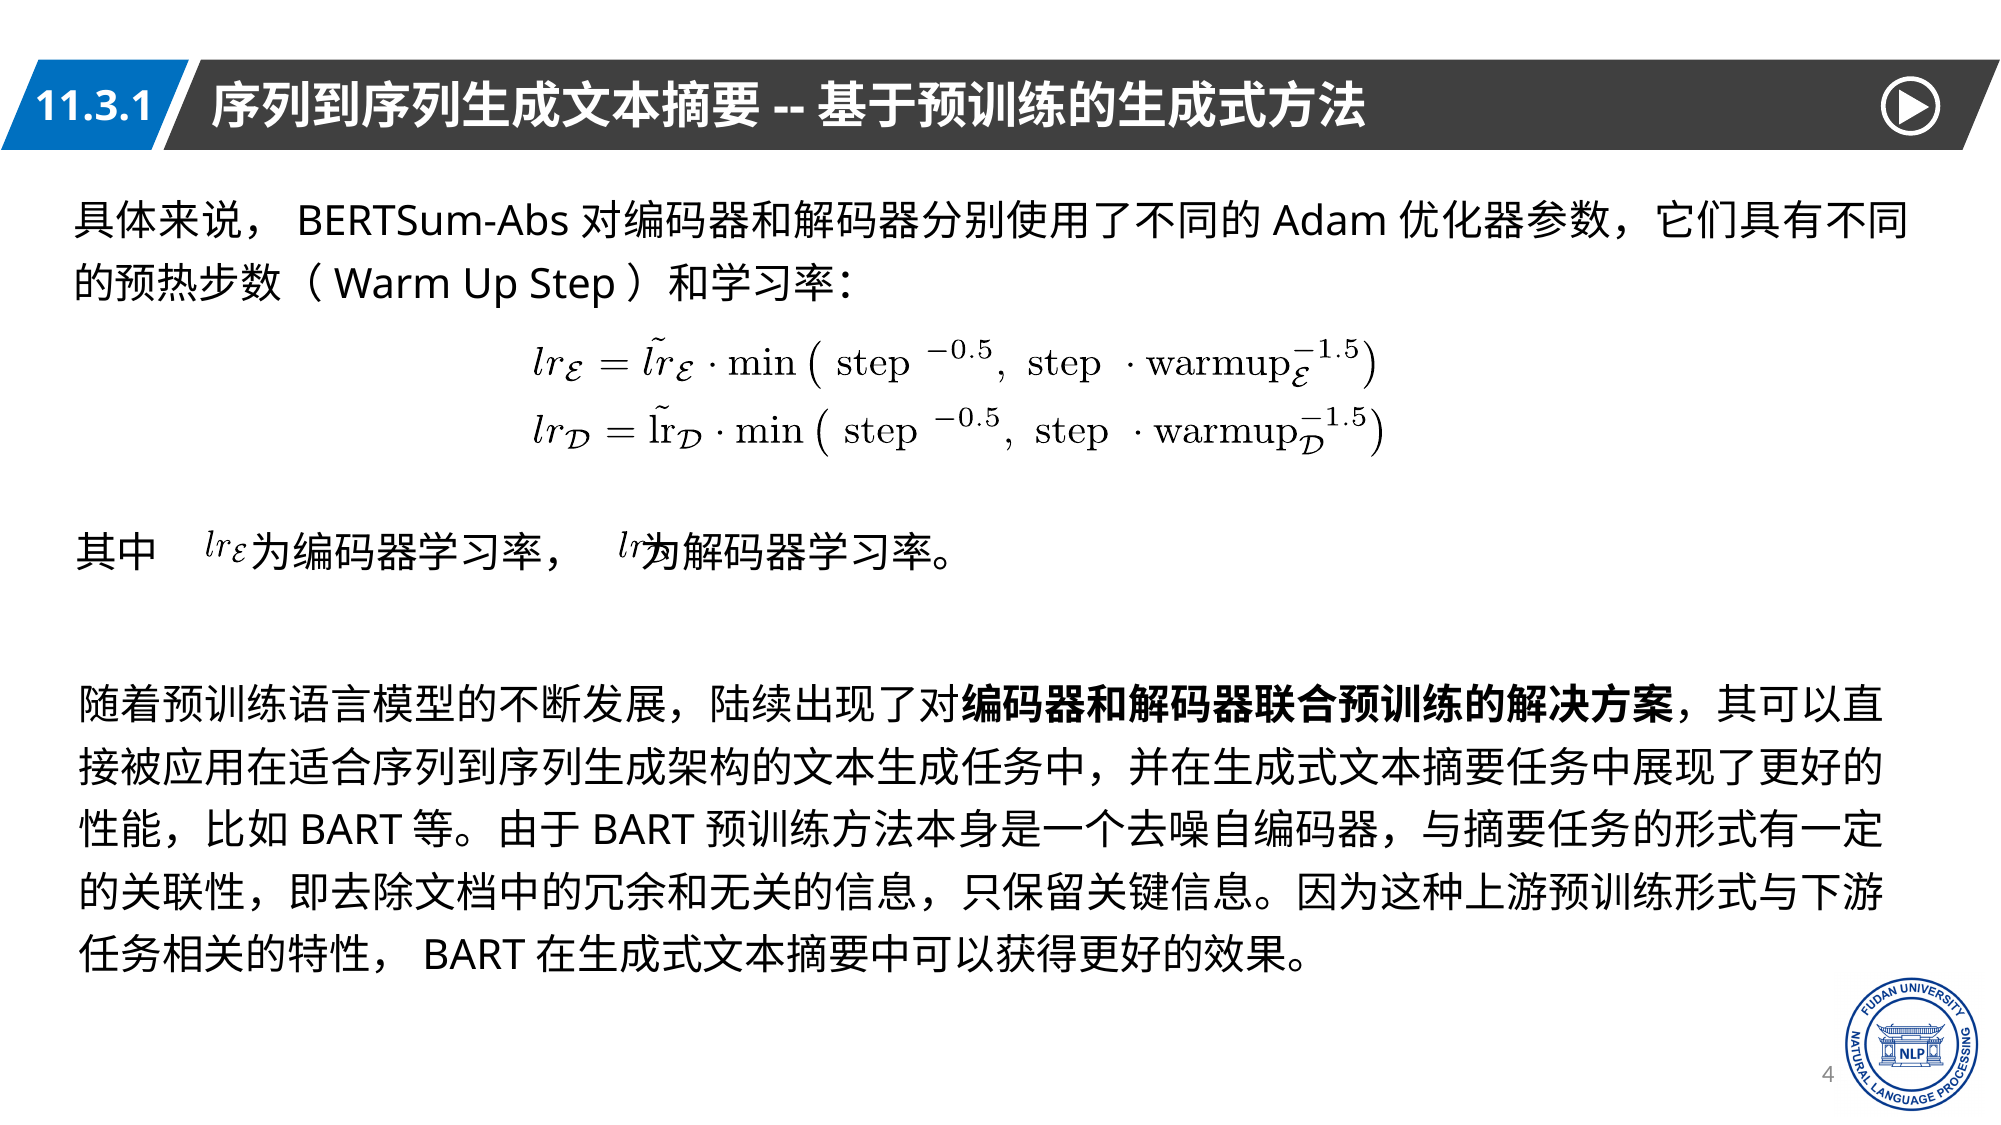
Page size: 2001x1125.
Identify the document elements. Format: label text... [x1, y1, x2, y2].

text_box 具体来说，BERTSum-Abs对编码器和解码器分别使用了不同的Adam优化器参数，它们具有不同的预热步数（Warm Up Step）和学习率： [58, 174, 1925, 315]
text_box 随着预训练语言模型的不断发展，陆续出现了对编码器和解码器联合预训练的解决方案，其可以直接被应用在适合序列到序列生成架构的文本生成任务中，并在生成式文本摘要任务中展现了更好的性能，比如BART等。由于BART预训练方法本身是一个去噪自编码器，与摘要任务的形式有一定的关联性，即去除文档中的冗余和无关的信息，只保留关键信息。因为这种上游预训练形式与下游任务相关的特性，BART在生成式文本摘要中可以获得更好的效果。 [63, 658, 1900, 986]
text_box [1, 121, 157, 150]
text_box [163, 59, 2000, 150]
text_box 其中 为编码器学习率， 为解码器学习率。 [60, 506, 1869, 584]
text_box 序列到序列生成文本摘要--基于预训练的生成式方法 [196, 66, 1383, 142]
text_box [619, 530, 670, 563]
text_box 11.3.1 [13, 71, 176, 137]
picture [1834, 972, 1985, 1117]
text_box [33, 59, 189, 91]
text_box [1883, 78, 1939, 134]
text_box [205, 530, 247, 563]
slide_number 41 [1412, 1042, 1863, 1103]
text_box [533, 337, 1383, 457]
